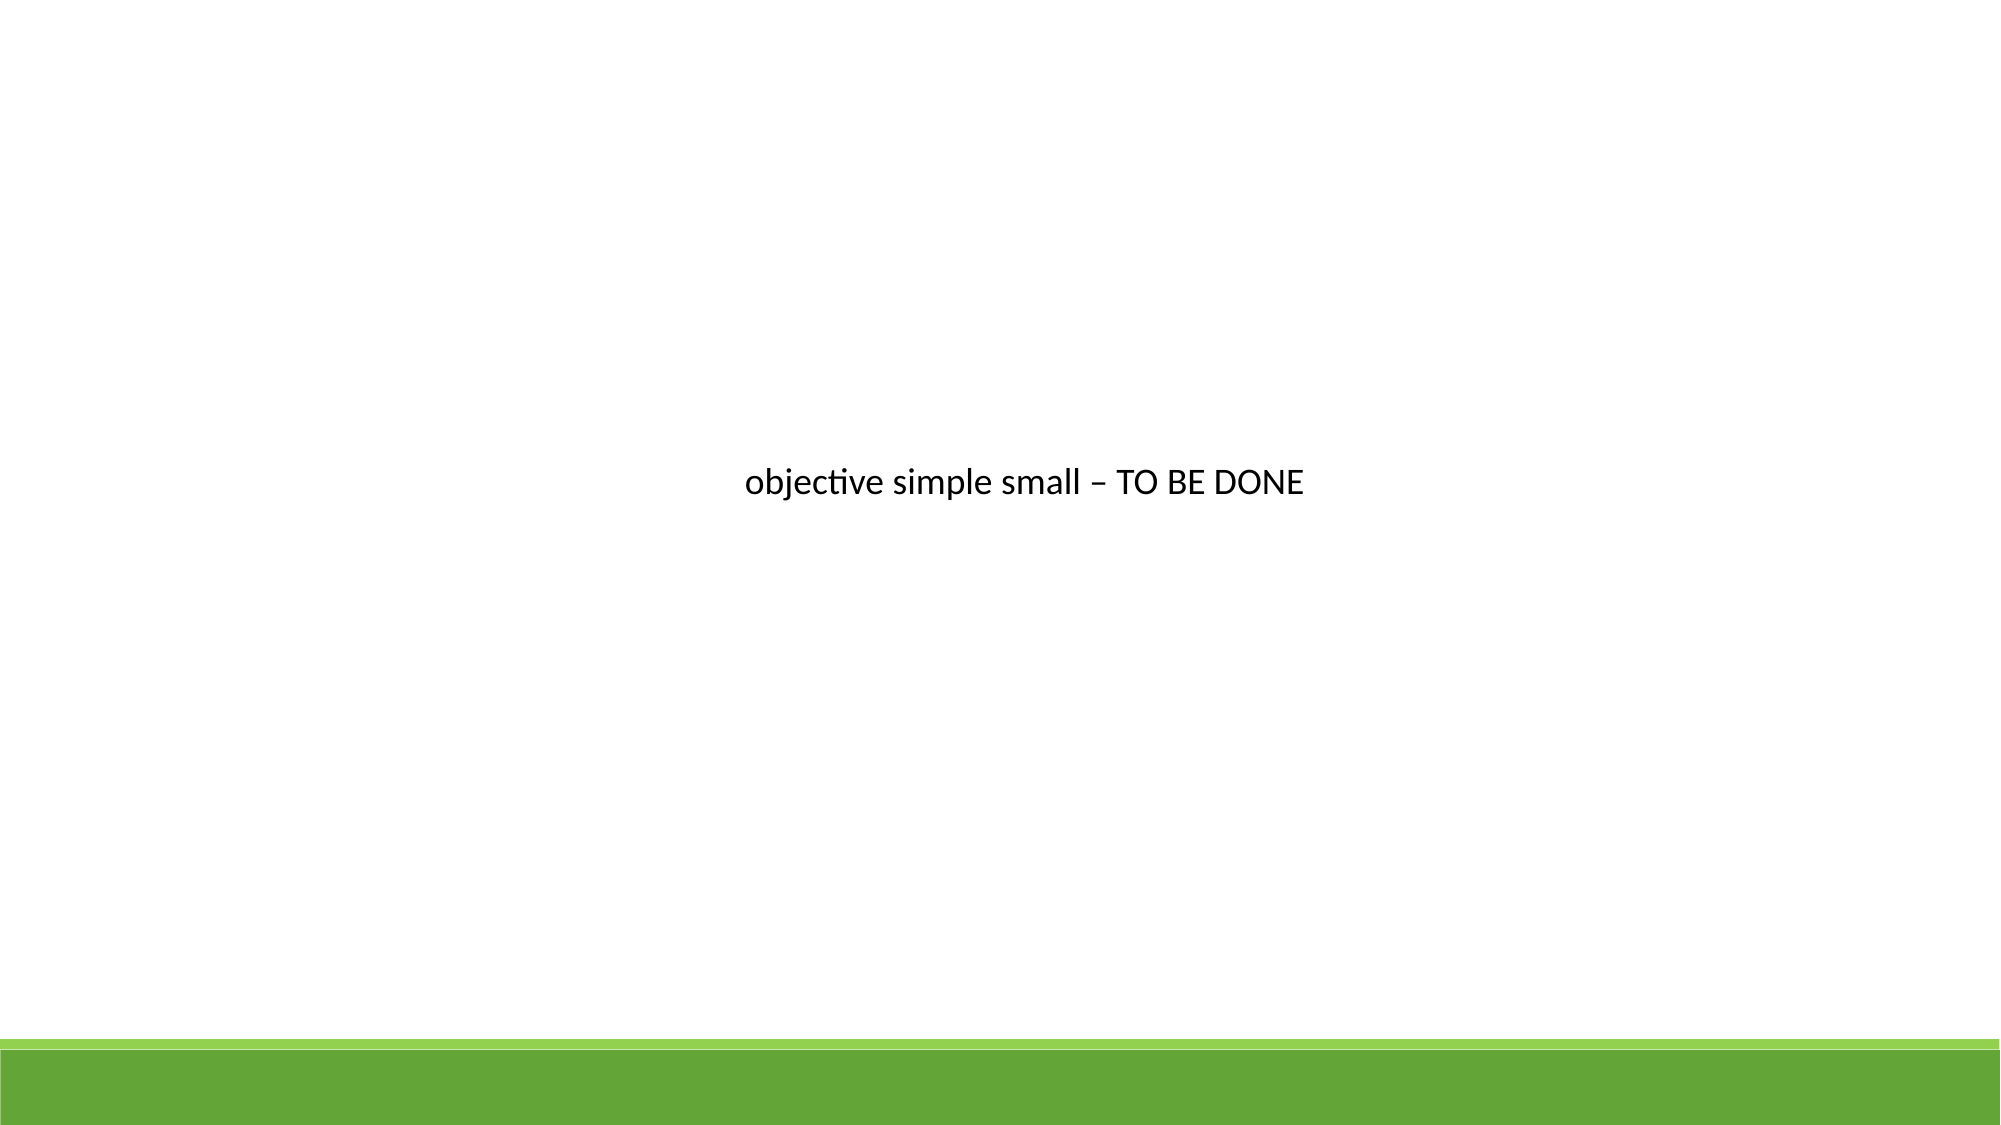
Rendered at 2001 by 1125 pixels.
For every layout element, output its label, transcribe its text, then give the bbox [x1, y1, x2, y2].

text_box objective simple small – TO BE DONE [730, 449, 1321, 510]
